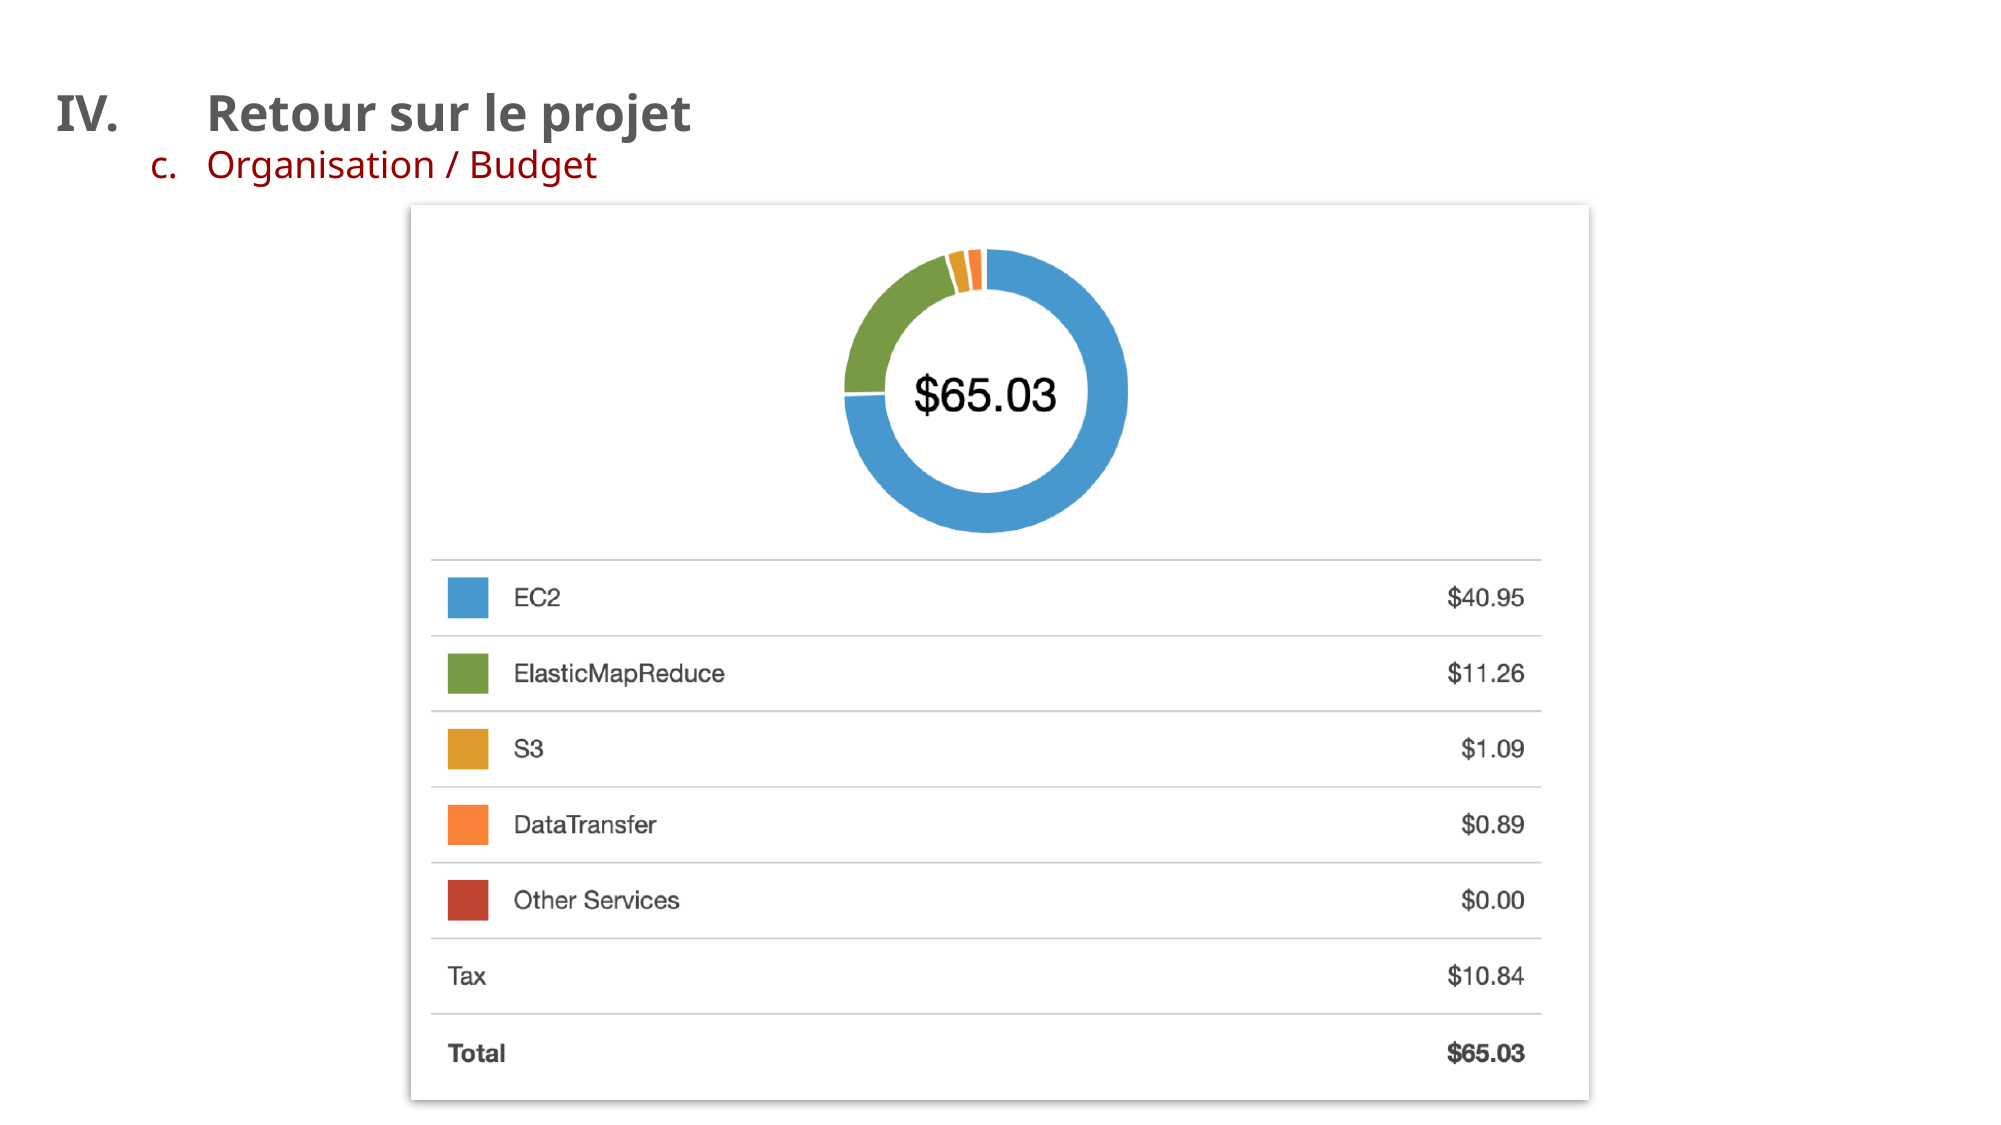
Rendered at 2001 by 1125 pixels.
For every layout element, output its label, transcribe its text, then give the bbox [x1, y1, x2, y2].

picture [410, 205, 1590, 1101]
text_box IV. Retour sur le projet Organisation / Budget [41, 66, 1034, 181]
